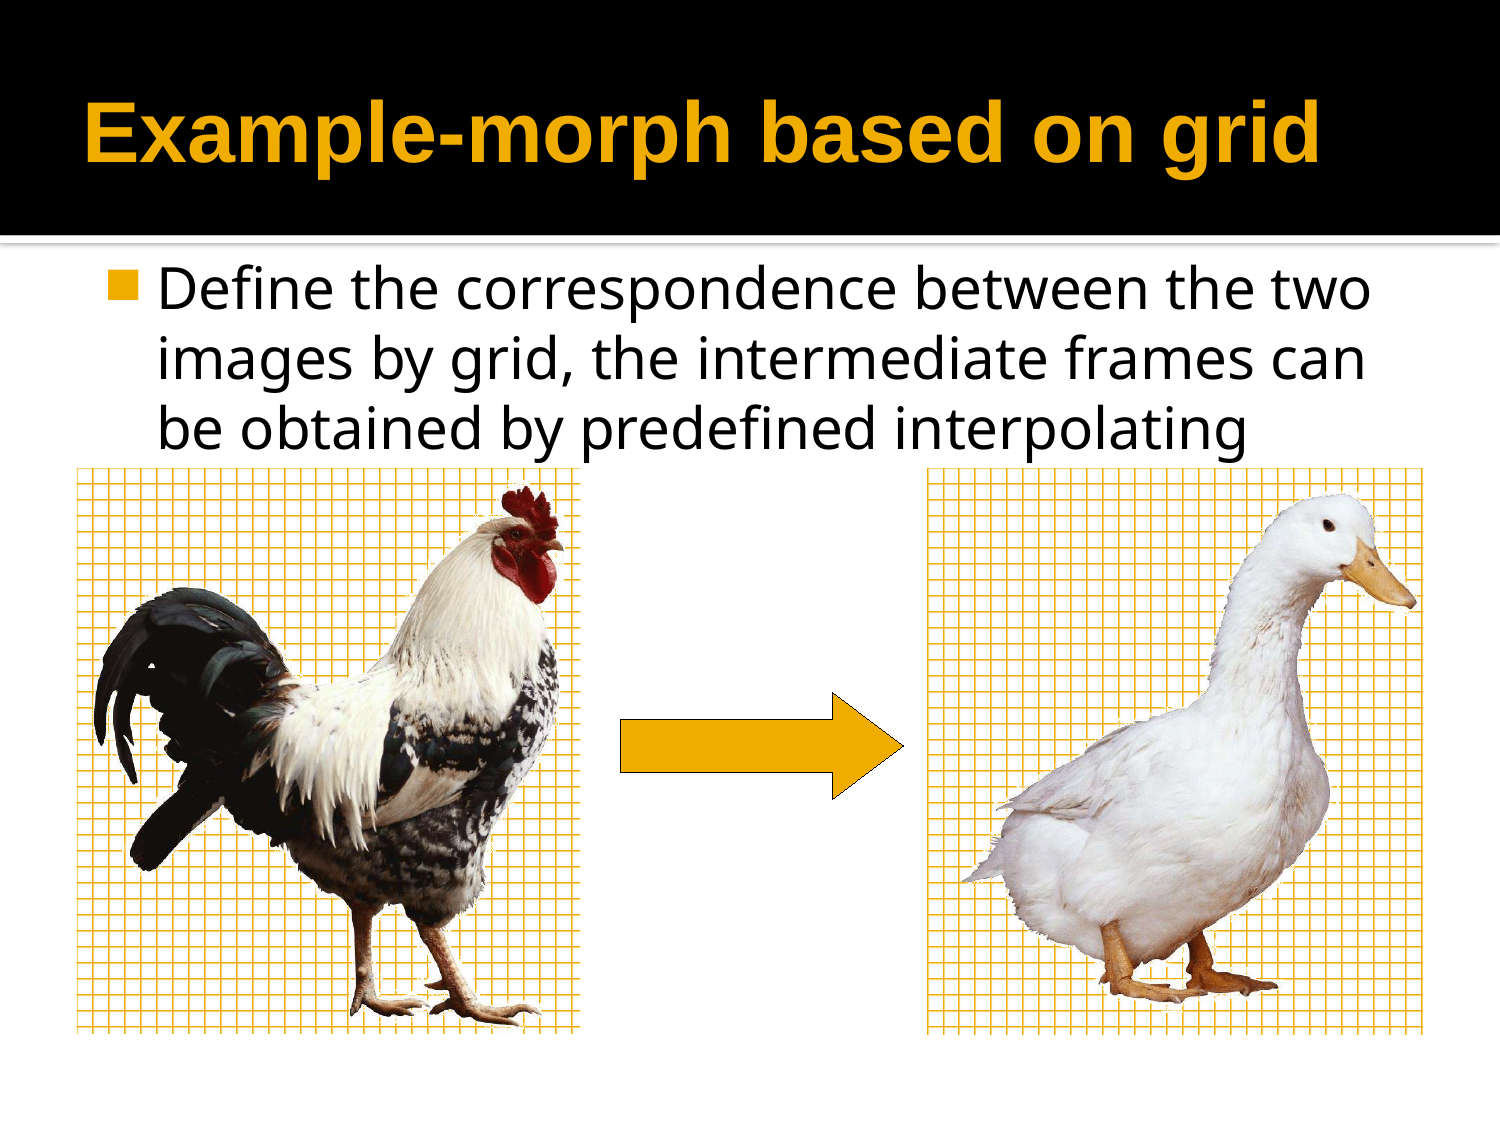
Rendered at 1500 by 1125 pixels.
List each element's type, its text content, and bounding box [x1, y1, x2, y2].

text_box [926, 467, 1424, 1036]
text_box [76, 467, 581, 1035]
title Example-morph based on grid [74, 24, 1426, 232]
text_box [620, 692, 904, 800]
list Define the correspondence between the two images by grid, the intermediate frames can be obtained by predefined interpolating function. [76, 243, 1428, 1003]
